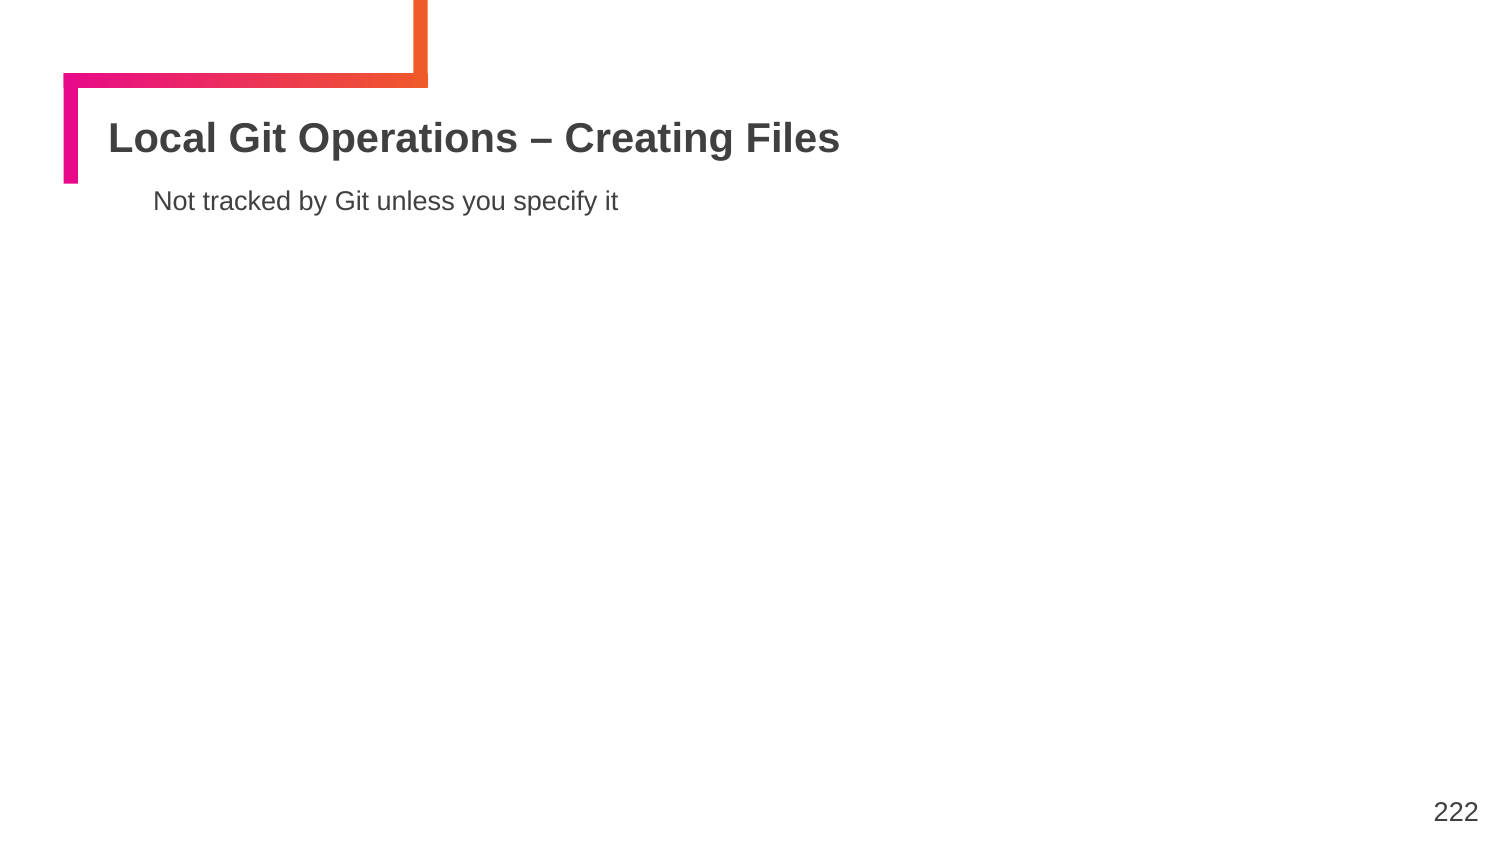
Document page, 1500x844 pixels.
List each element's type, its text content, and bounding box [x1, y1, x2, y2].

subtitle Not tracked by Git unless you specify it [100, 168, 1352, 690]
title Local Git Operations – Creating Files [100, 117, 1455, 169]
slide_number 222 [1403, 779, 1494, 844]
